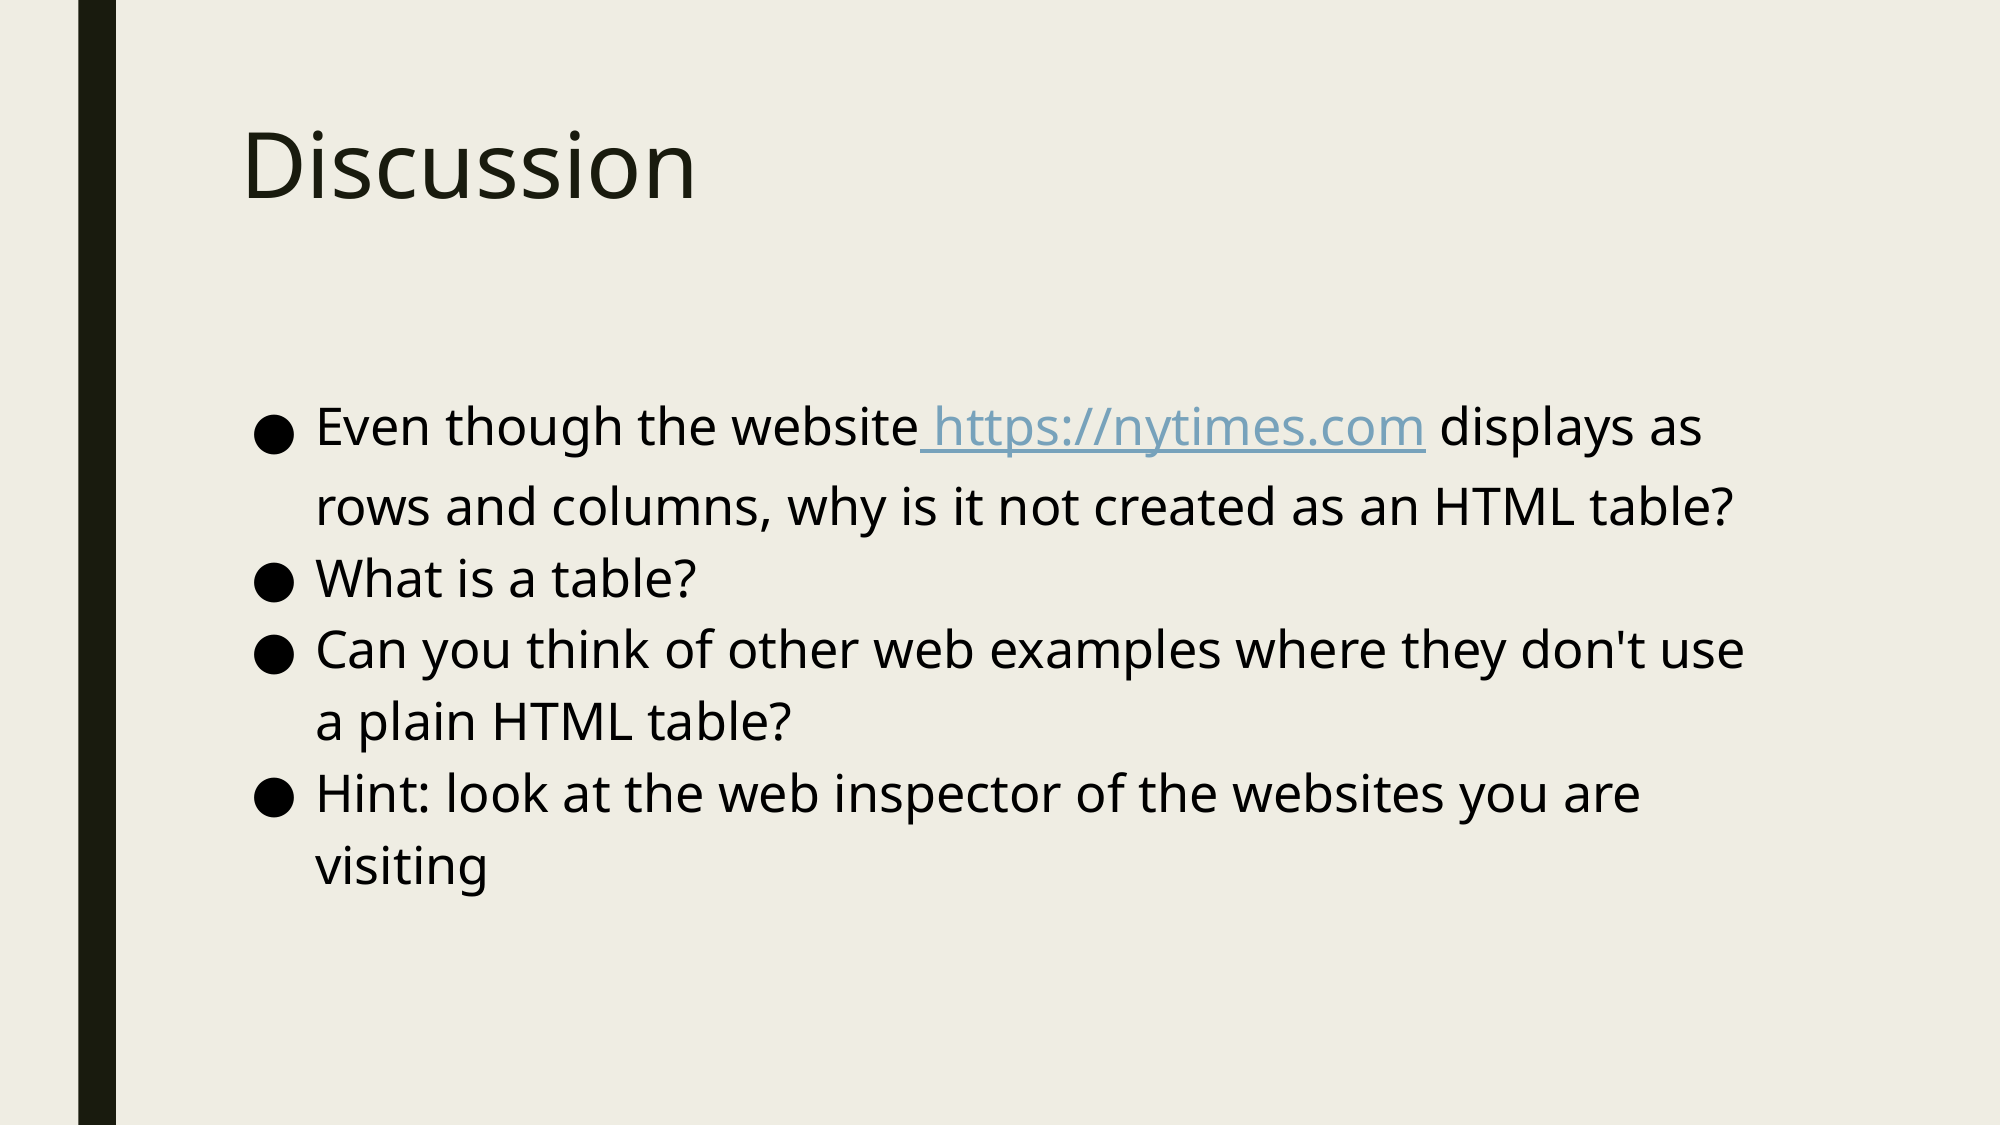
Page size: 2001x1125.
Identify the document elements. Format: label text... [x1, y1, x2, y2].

title Discussion [225, 112, 1800, 357]
list Even though the website https://nytimes.com displays as rows and columns, why is it not created as an HTML table? What is a table? Can you think of other web examples where they don't use a plain HTML table? Hint: look at the web inspector of the websites you are visiting [225, 375, 1800, 963]
